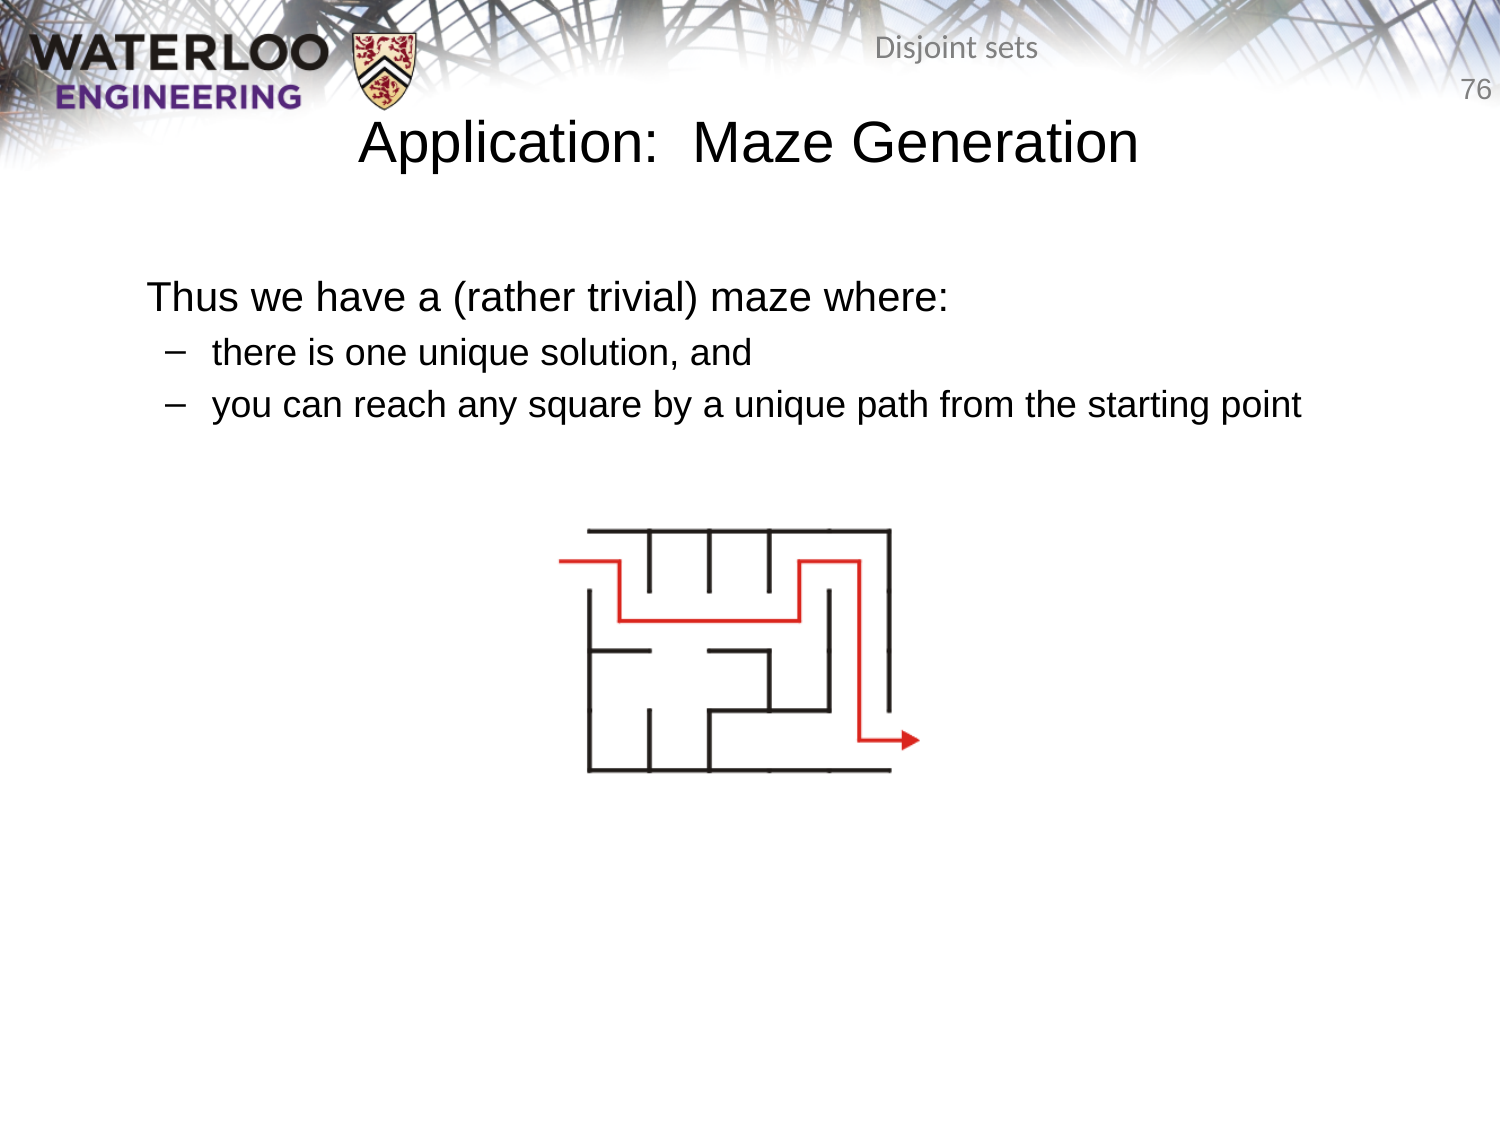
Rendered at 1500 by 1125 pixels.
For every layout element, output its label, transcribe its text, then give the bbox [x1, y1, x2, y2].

title Application: Maze Generation [74, 44, 1426, 233]
list Thus we have a (rather trivial) maze where: there is one unique solution, and you can reach any square by a unique path from the starting point [74, 262, 1426, 1006]
picture [0, 0, 1500, 1125]
